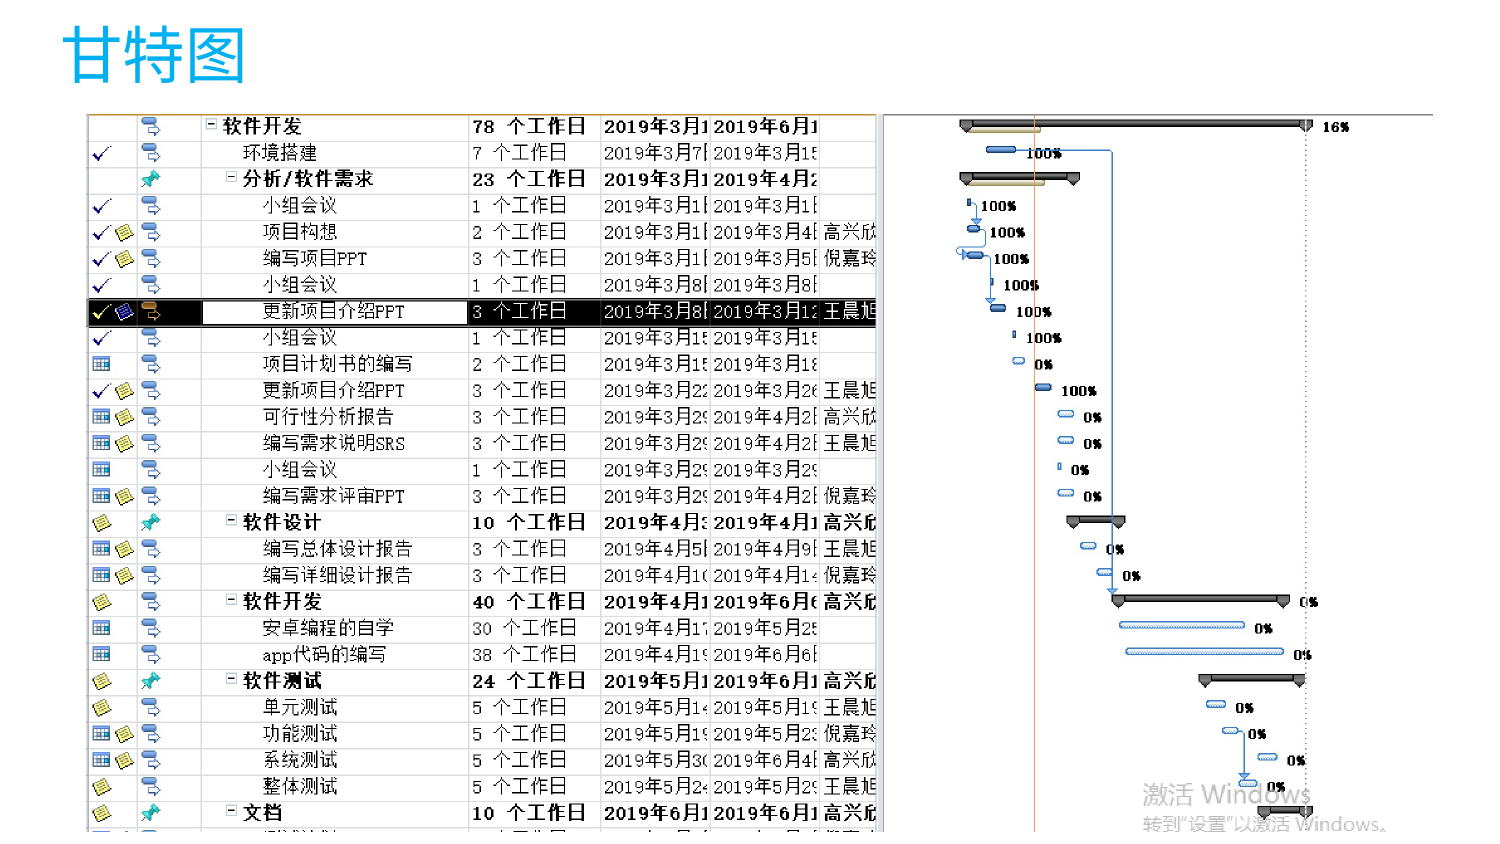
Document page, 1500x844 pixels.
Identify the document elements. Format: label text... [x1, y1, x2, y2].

picture [86, 114, 1434, 833]
text_box 甘特图 [45, 8, 263, 99]
